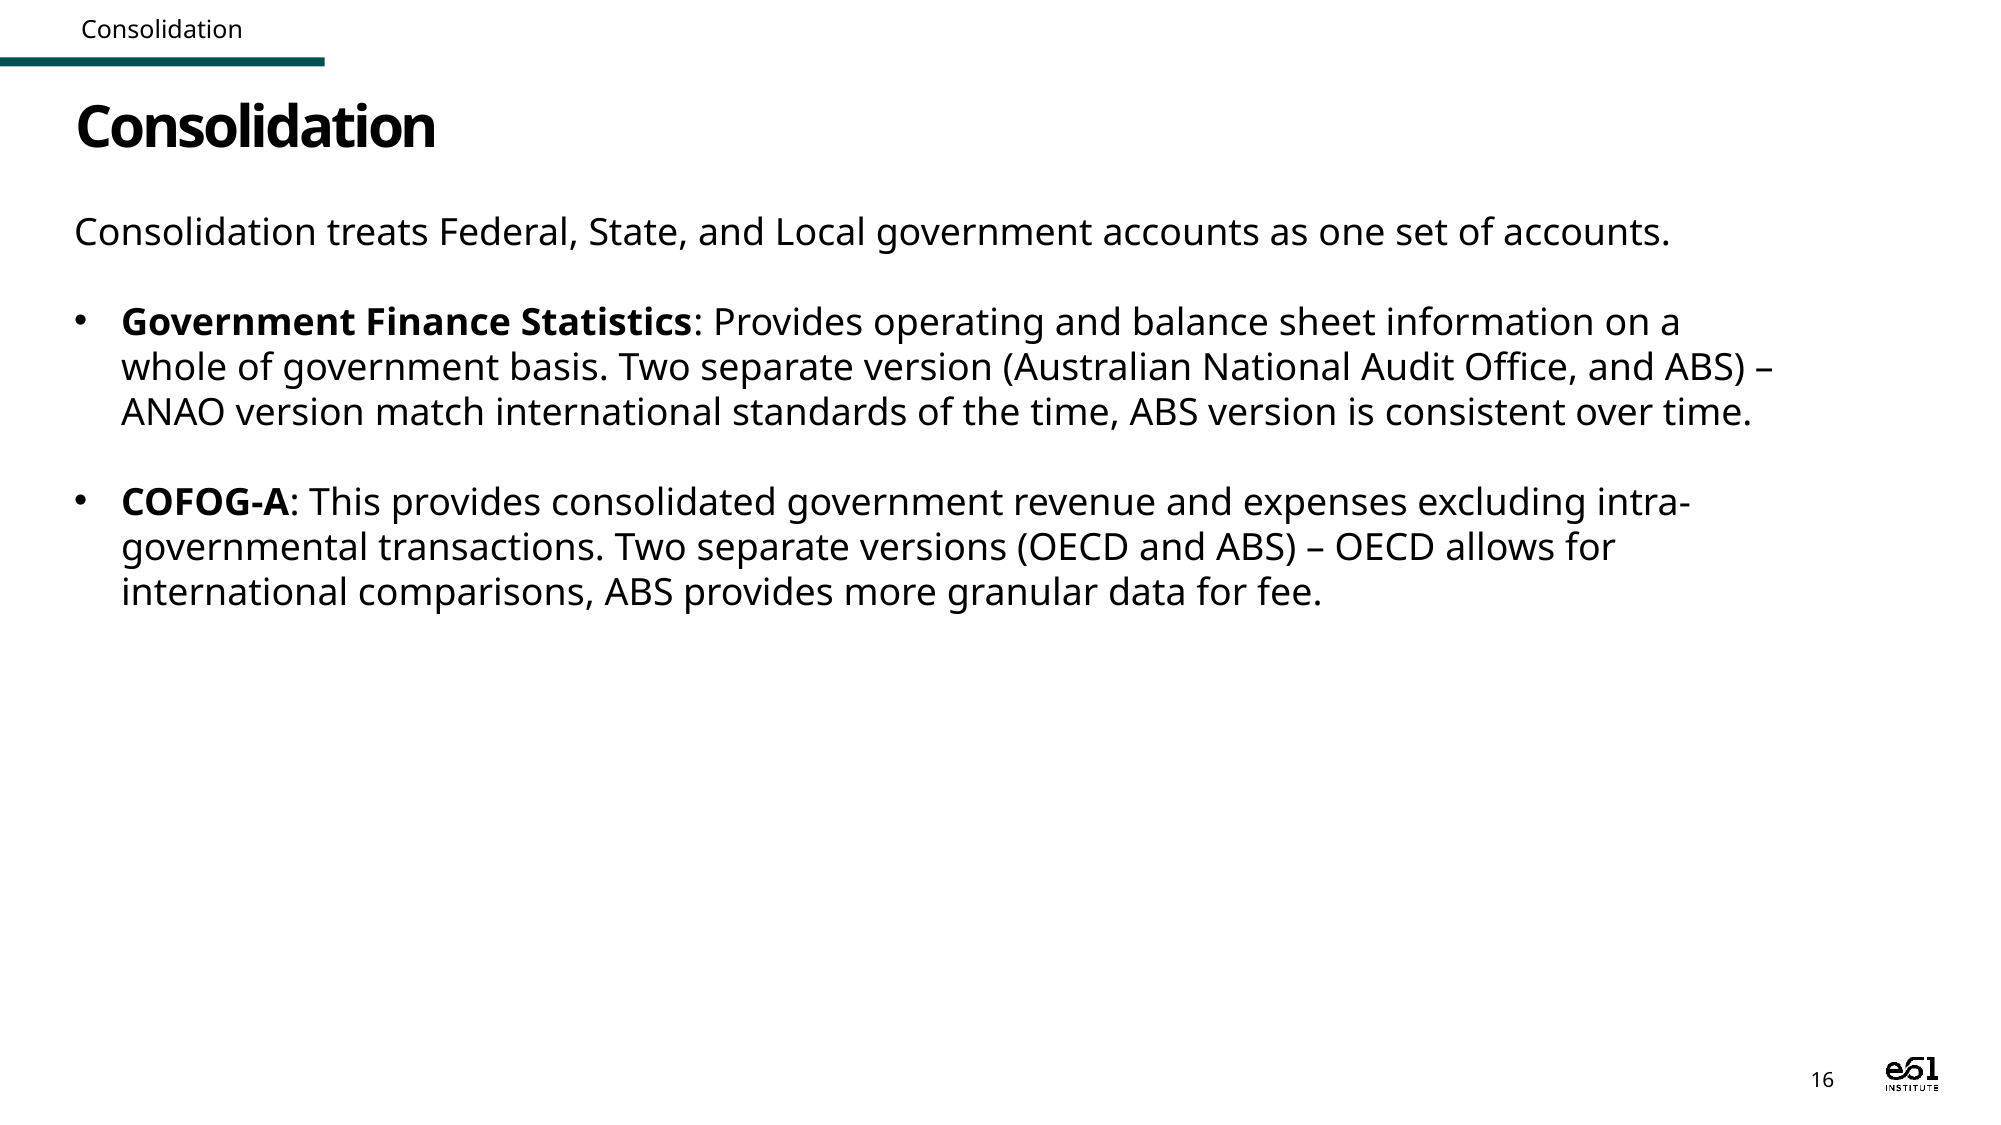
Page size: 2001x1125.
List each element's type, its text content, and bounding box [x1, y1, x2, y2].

list Consolidation [0, 4, 325, 53]
text_box Consolidation treats Federal, State, and Local government accounts as one set of accounts. Government Finance Statistics: Provides operating and balance sheet information on a whole of government basis. Two separate version (Australian National Audit Office, and ABS) – ANAO version match international standards of the time, ABS version is consistent over time. COFOG-A: This provides consolidated government revenue and expenses excluding intra-governmental transactions. Two separate versions (OECD and ABS) – OECD allows for international comparisons, ABS provides more granular data for fee. [59, 200, 1796, 665]
title Consolidation [60, 95, 1941, 211]
picture [1883, 1048, 1941, 1096]
slide_number 16 [1795, 1050, 1888, 1095]
